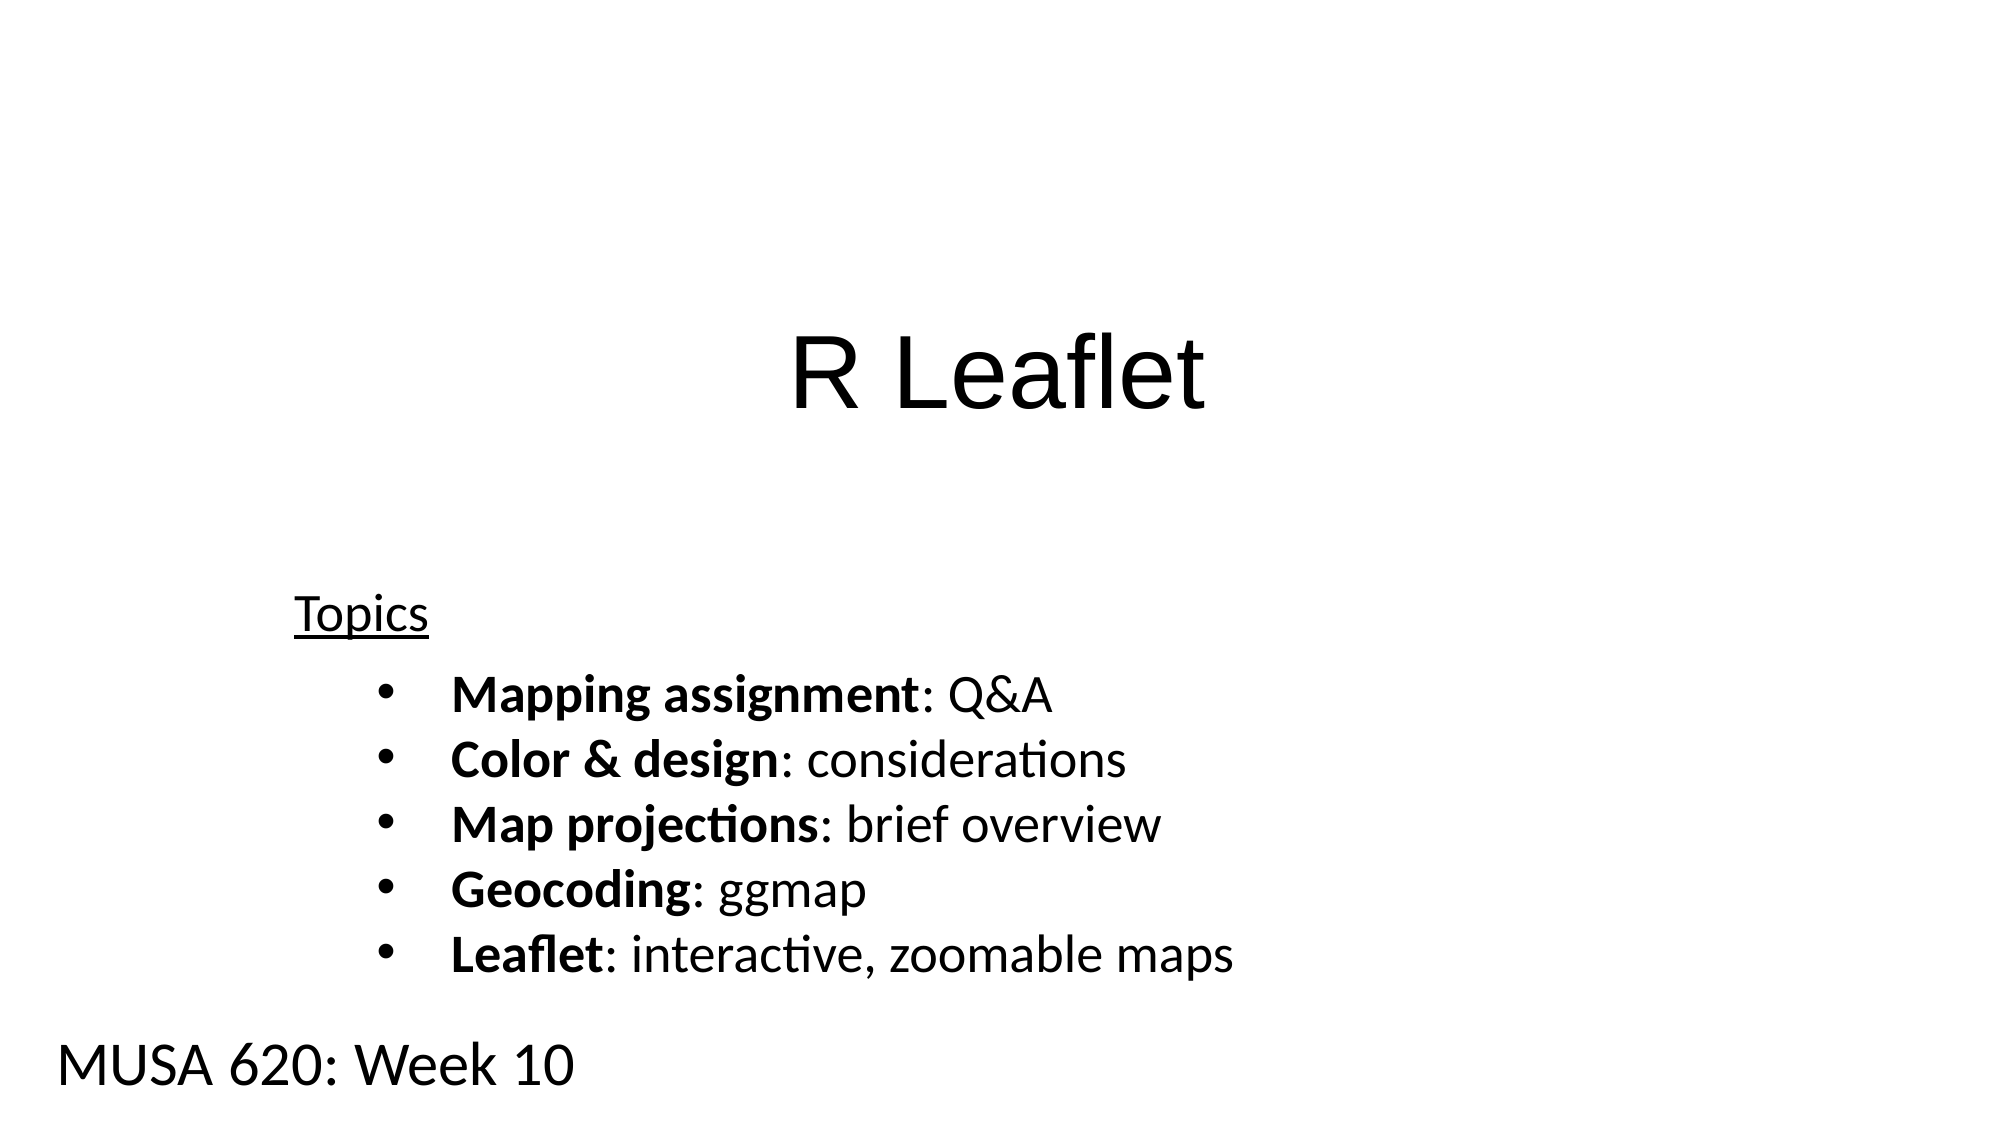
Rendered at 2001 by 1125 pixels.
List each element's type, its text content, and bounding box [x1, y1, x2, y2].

text_box Mapping assignment: Q&A Color & design: considerations Map projections: brief overview Geocoding: ggmap Leaflet: interactive, zoomable maps [361, 651, 1732, 991]
text_box MUSA 620: Week 10 [41, 1015, 591, 1105]
text_box R Leaflet [246, 178, 1747, 571]
text_box Topics [279, 570, 445, 651]
